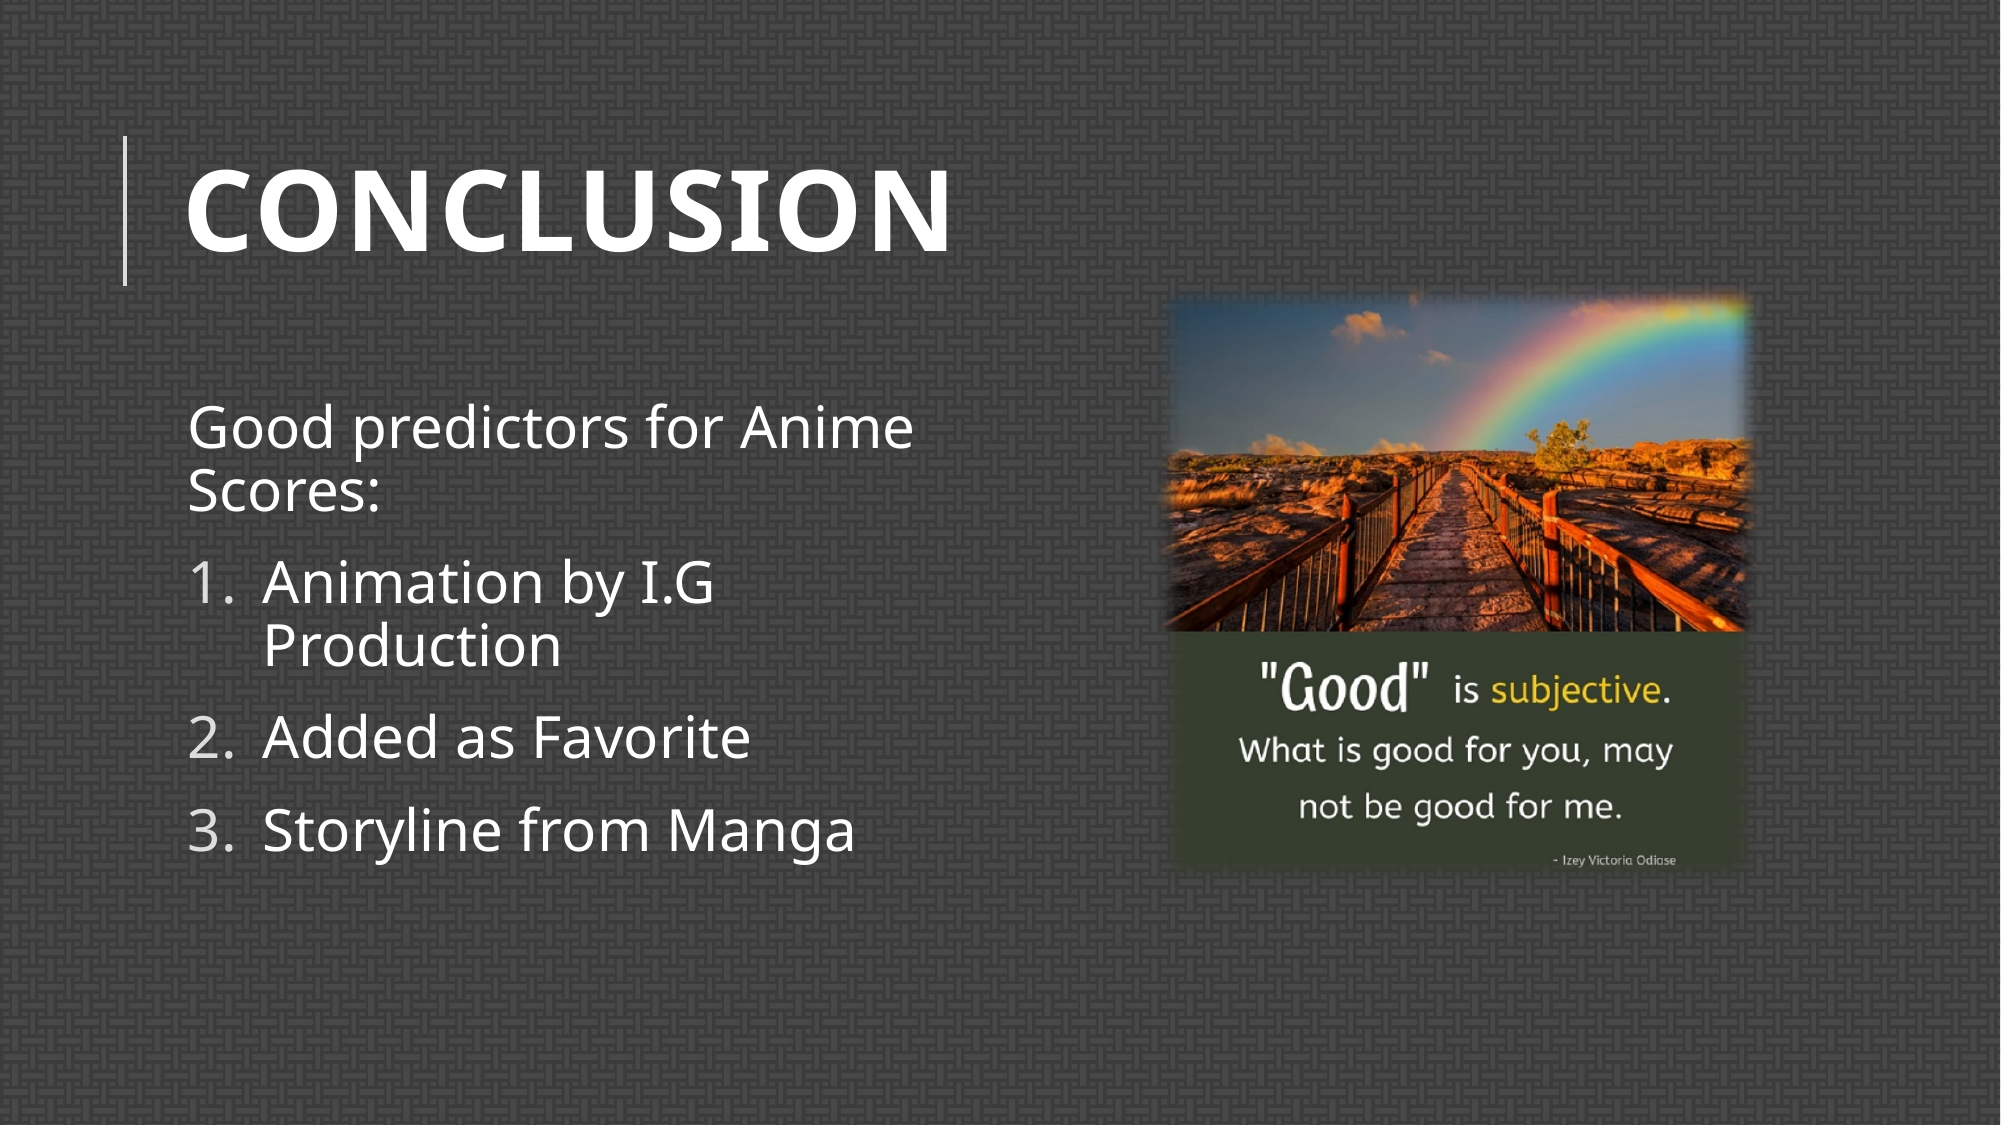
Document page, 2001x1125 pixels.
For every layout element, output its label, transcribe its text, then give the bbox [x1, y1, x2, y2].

picture [1153, 281, 1763, 891]
list Good predictors for Anime Scores: Animation by I.G Production Added as Favorite Storyline from Manga [180, 390, 1037, 781]
title Conclusion [168, 96, 1763, 342]
